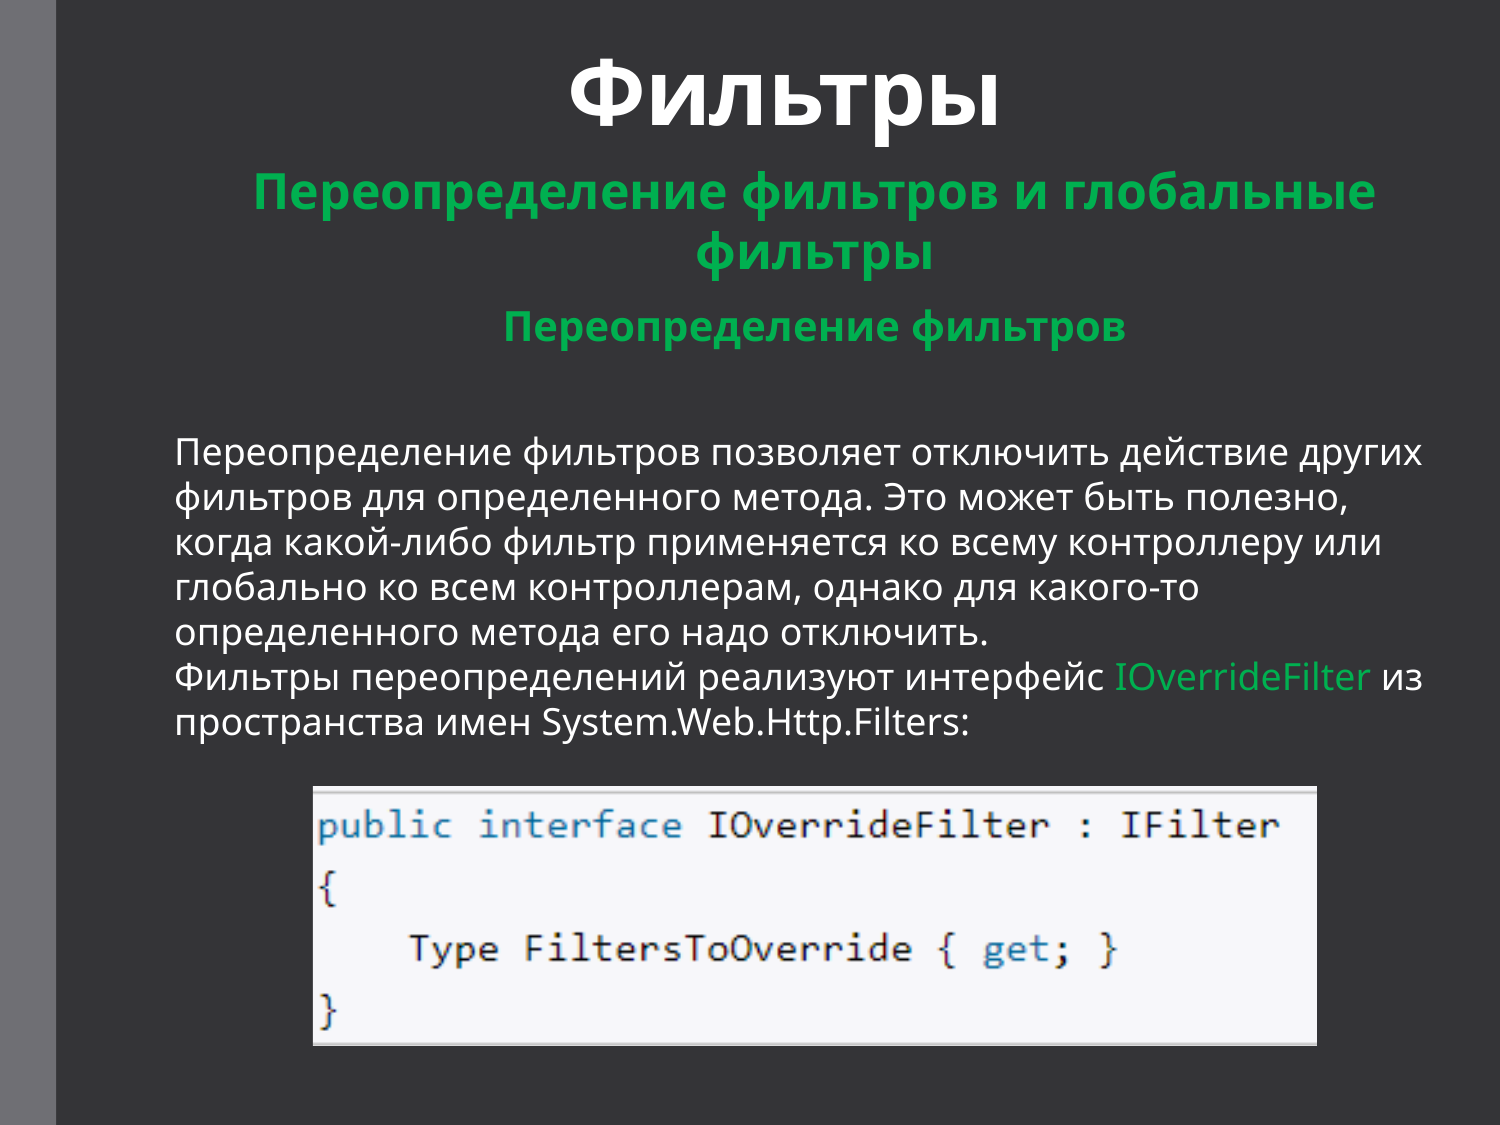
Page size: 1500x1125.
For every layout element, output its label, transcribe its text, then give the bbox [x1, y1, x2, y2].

text_box Переопределение фильтров [159, 292, 1471, 358]
text_box Переопределение фильтров и глобальные фильтры [159, 152, 1471, 288]
title Фильтры [174, 0, 1397, 152]
text_box Переопределение фильтров позволяет отключить действие других фильтров для определенного метода. Это может быть полезно, когда какой-либо фильтр применяется ко всему контроллеру или глобально ко всем контроллерам, однако для какого-то определенного метода его надо отключить. Фильтры переопределений реализуют интерфейс IOverrideFilter из пространства имен System.Web.Http.Filters: [159, 420, 1471, 801]
picture [312, 786, 1318, 1047]
